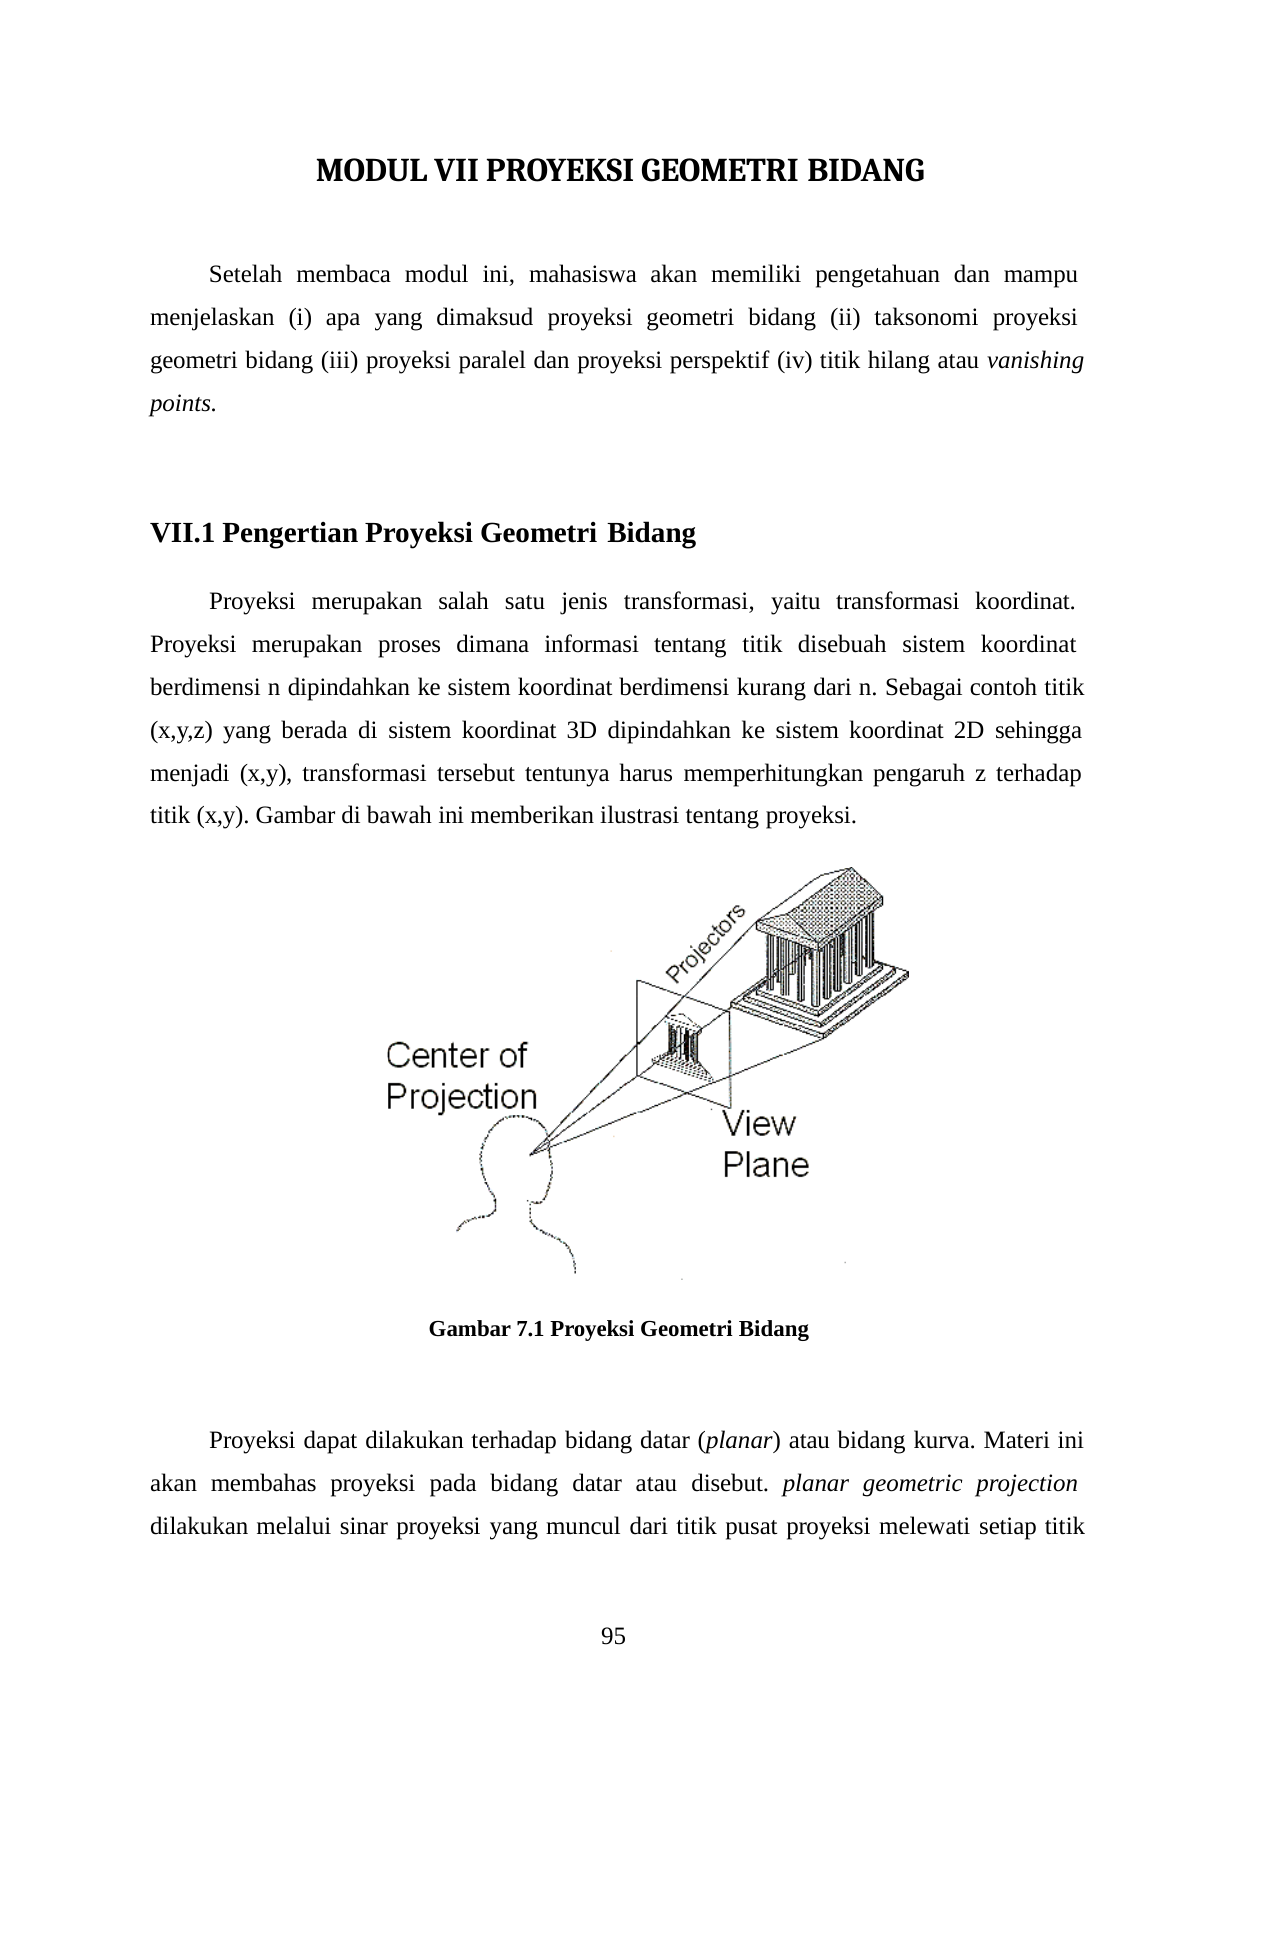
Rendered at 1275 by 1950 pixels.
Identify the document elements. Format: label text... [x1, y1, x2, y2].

text_box VII.1 Pengertian Proyeksi Geometri Bidang Proyeksi merupakan salah satu jenis transformasi, yaitu transformasi koordinat. Proyeksi merupakan proses dimana informasi tentang titik disebuah sistem koordinat berdimensi n dipindahkan ke sistem koordinat berdimensi kurang dari n. Sebagai contoh titik (x,y,z) yang berada di sistem koordinat 3D dipindahkan ke sistem koordinat 2D sehingga menjadi (x,y), transformasi tersebut tentunya harus memperhitungkan pengaruh z terhadap titik (x,y). Gambar di bawah ini memberikan ilustrasi tentang proyeksi. [147, 511, 1093, 829]
text_box 95 [594, 1619, 645, 1650]
text_box Proyeksi dapat dilakukan terhadap bidang datar (planar) atau bidang kurva. Materi ini akan membahas proyeksi pada bidang datar atau disebut. planar geometric projection dilakukan melalui sinar proyeksi yang muncul dari titik pusat proyeksi melewati setiap titik [147, 1408, 1093, 1540]
text_box MODUL VII PROYEKSI GEOMETRI BIDANG Setelah membaca modul ini, mahasiswa akan memiliki pengetahuan dan mampu menjelaskan (i) apa yang dimaksud proyeksi geometri bidang (ii) taksonomi proyeksi geometri bidang (iii) proyeksi paralel dan proyeksi perspektif (iv) titik hilang atau vanishing points. [147, 145, 1093, 416]
text_box Gambar 7.1 Proyeksi Geometri Bidang [426, 1311, 814, 1341]
text_box [387, 867, 909, 1280]
